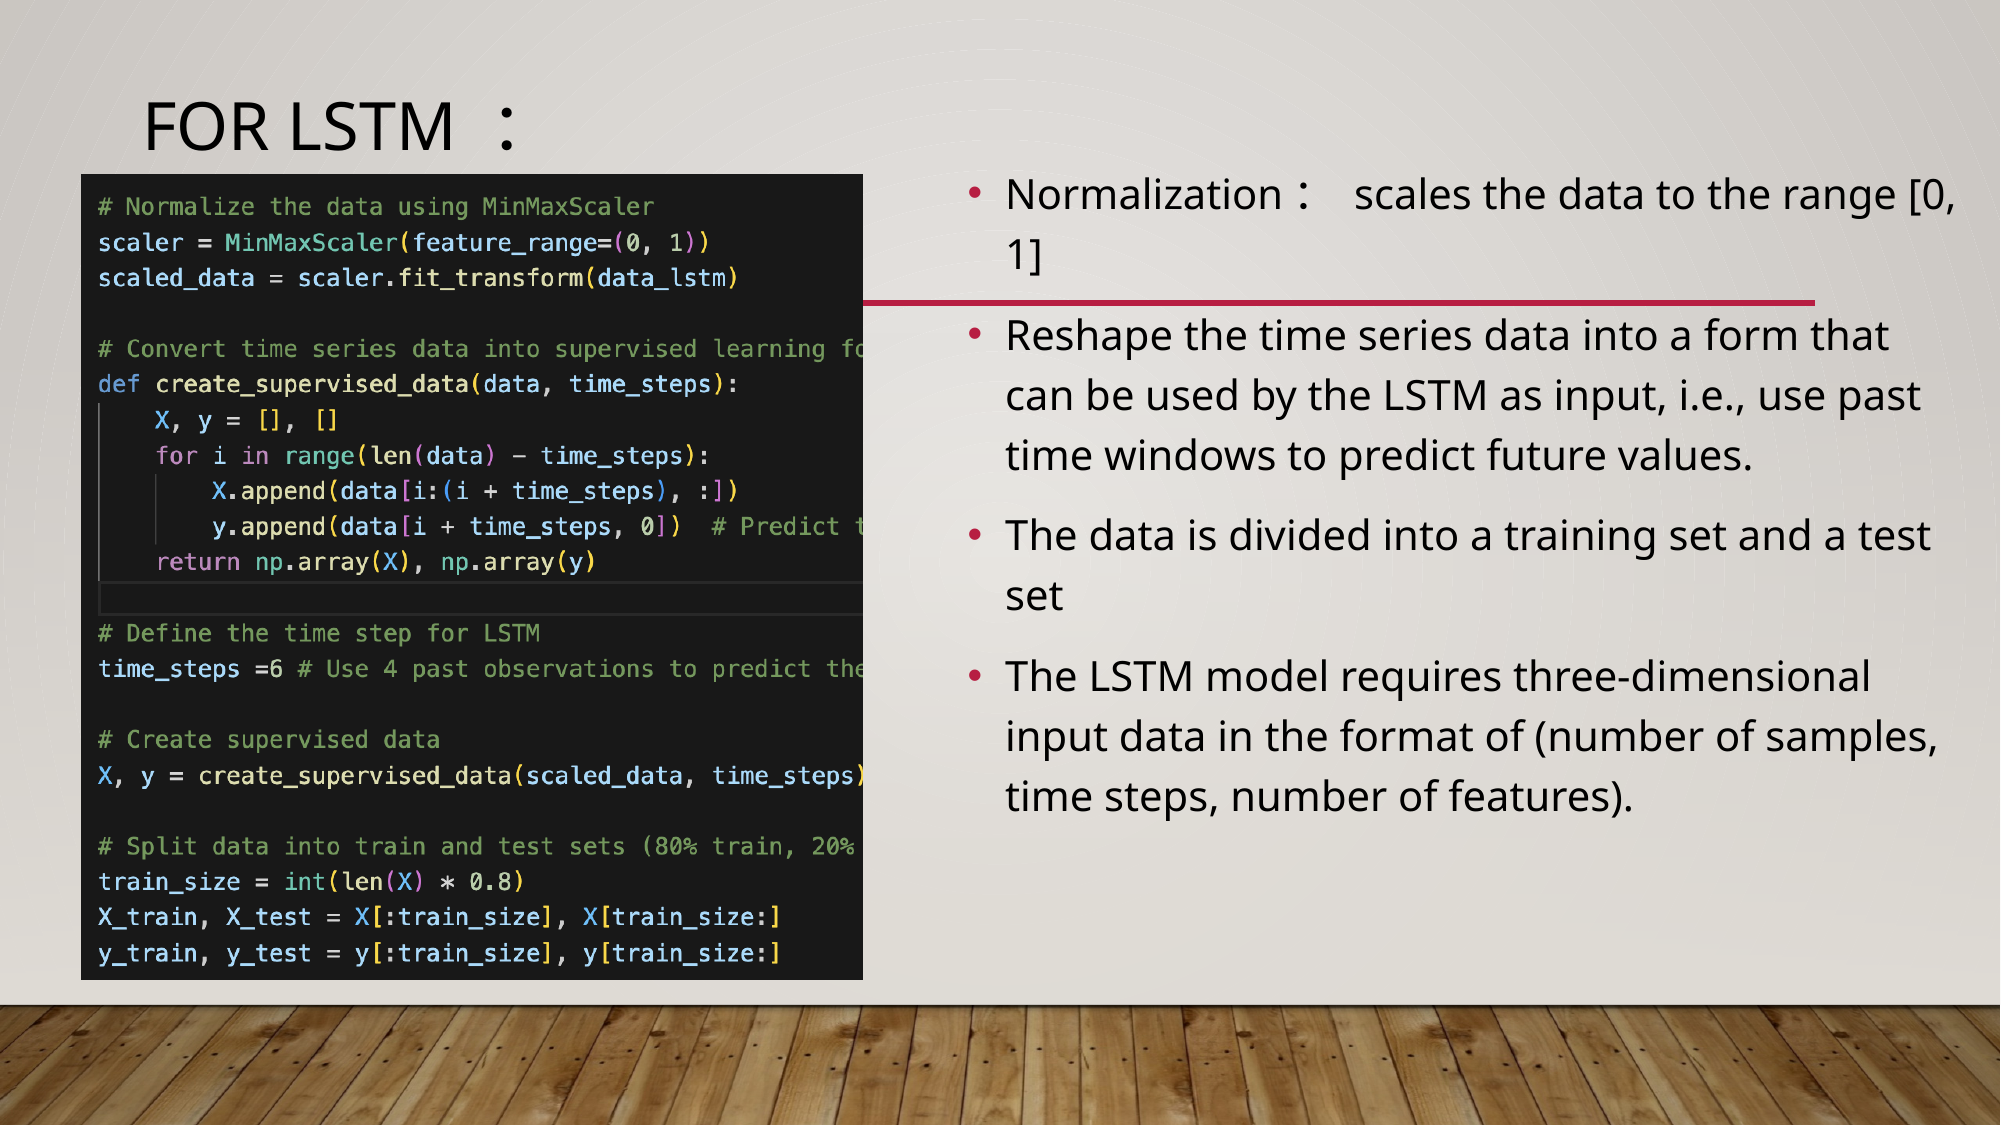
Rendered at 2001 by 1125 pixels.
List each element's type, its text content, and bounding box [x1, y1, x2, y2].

list Normalization： scales the data to the range [0, 1] Reshape the time series data into a form that can be used by the LSTM as input, i.e., use past time windows to predict future values. The data is divided into a training set and a test set The LSTM model requires three-dimensional input data in the format of (number of samples, time steps, number of features). [952, 149, 1973, 1005]
picture [81, 174, 863, 981]
title For LStm ： [127, 85, 953, 258]
picture [0, 1005, 2000, 1125]
